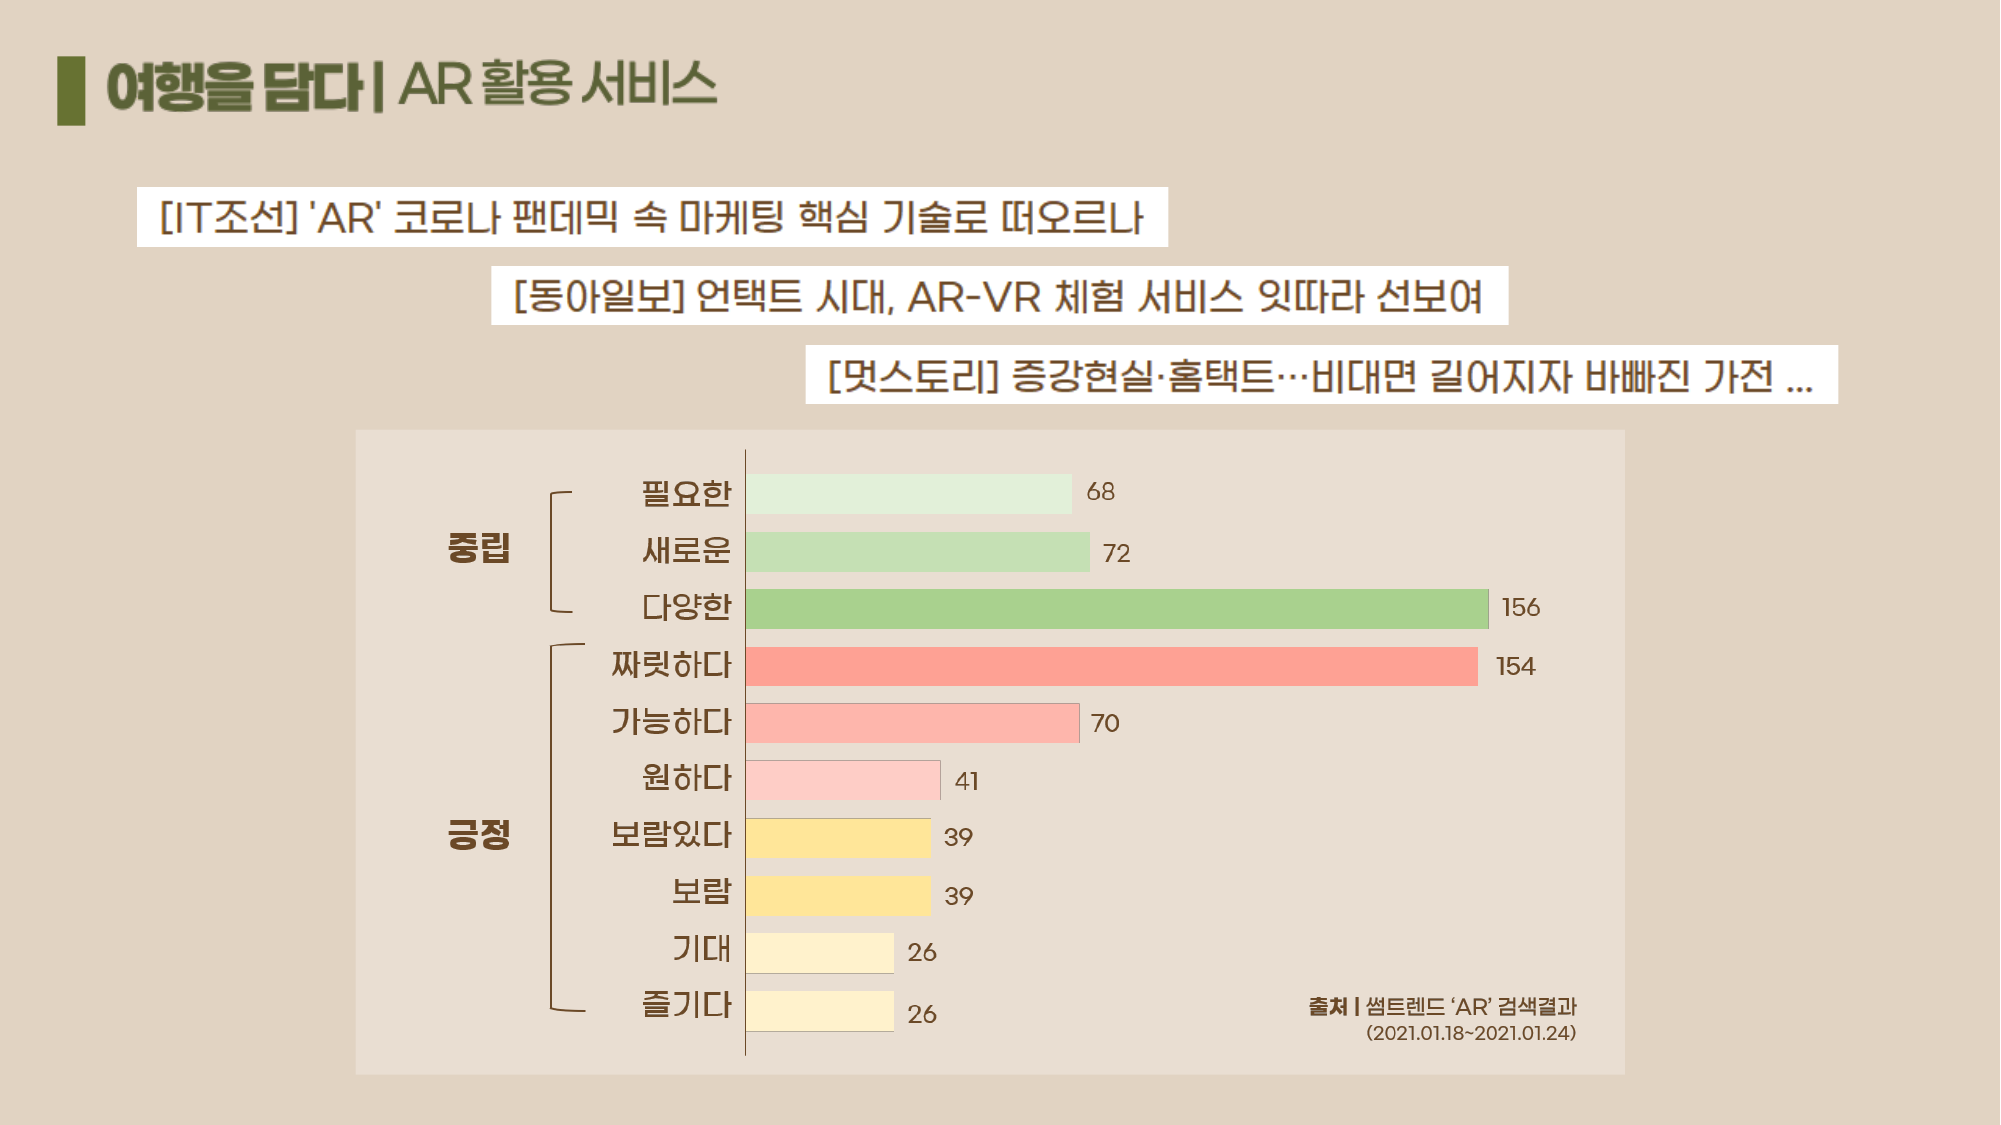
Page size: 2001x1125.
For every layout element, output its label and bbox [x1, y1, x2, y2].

picture [136, 187, 1169, 247]
text_box [355, 429, 1625, 1075]
text_box [0, 0, 2000, 1125]
picture [426, 448, 1593, 1056]
picture [72, 41, 747, 160]
text_box [57, 56, 67, 126]
picture [491, 266, 1509, 326]
picture [805, 345, 1839, 405]
